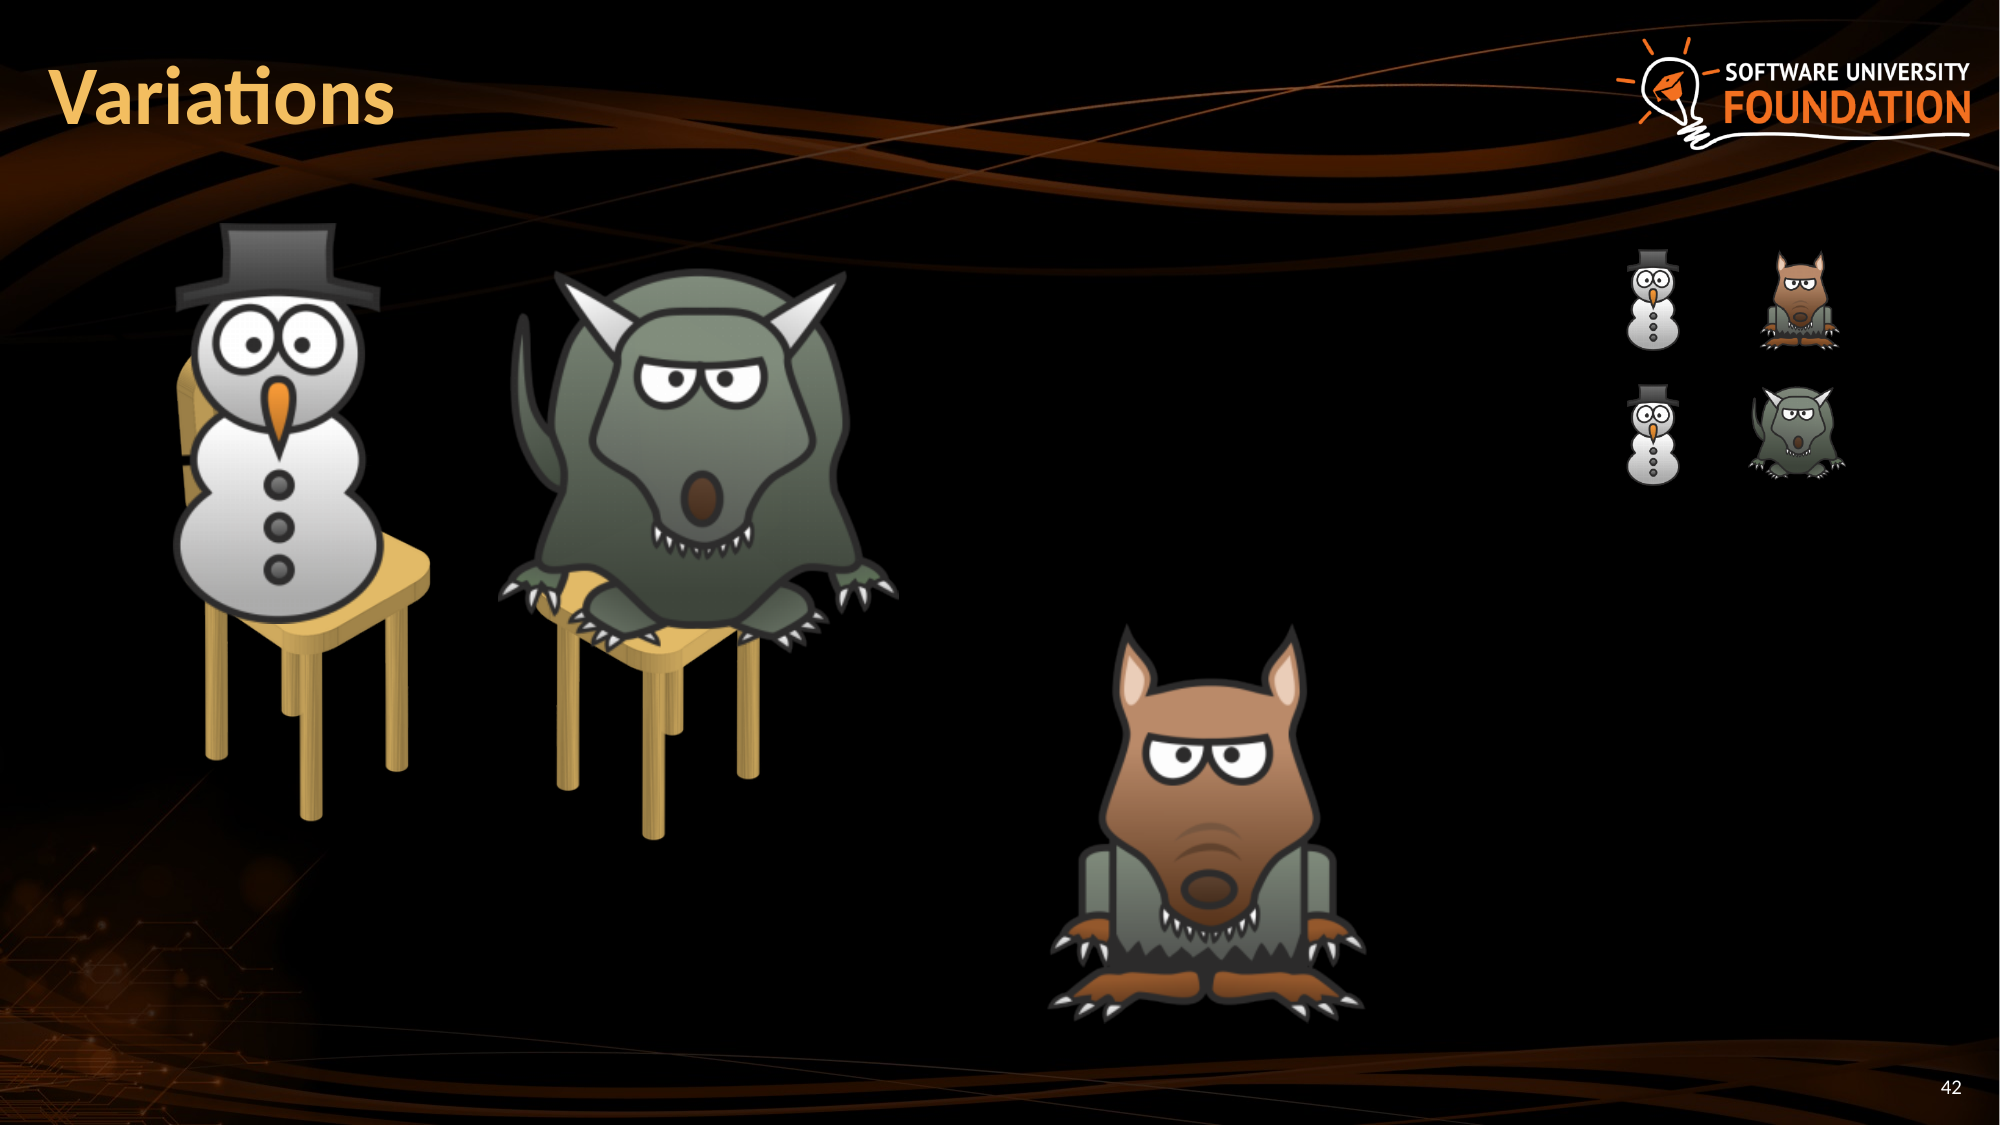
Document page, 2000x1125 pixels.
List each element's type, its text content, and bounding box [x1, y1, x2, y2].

title Variations [30, 6, 1602, 189]
slide_number ‹#› [1897, 1070, 1968, 1103]
picture [0, 0, 2000, 1125]
